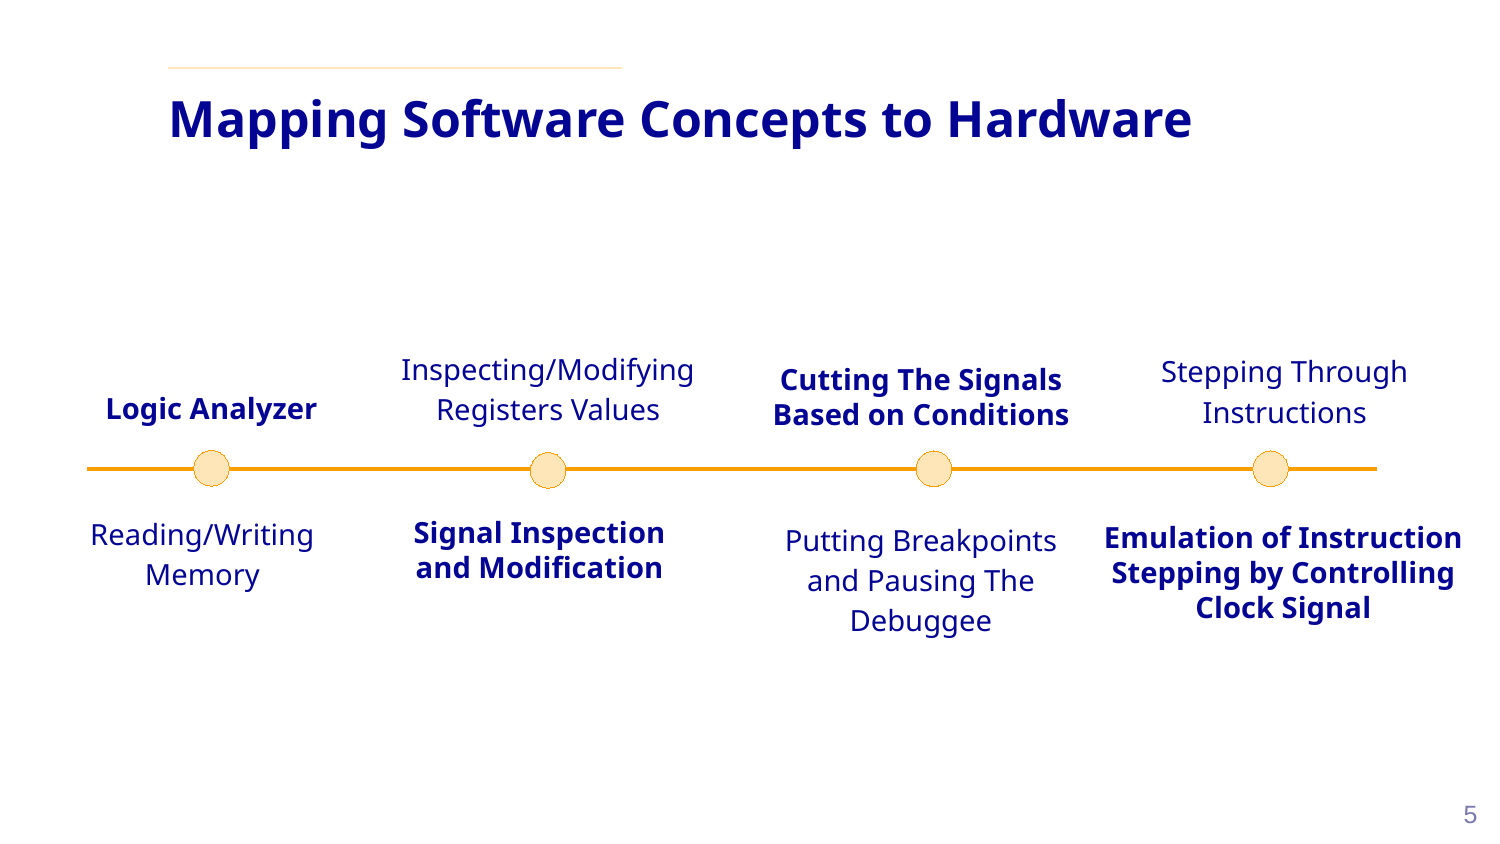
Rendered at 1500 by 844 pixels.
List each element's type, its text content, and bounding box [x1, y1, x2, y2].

text_box [193, 450, 230, 468]
title Cutting The Signals Based on Conditions [739, 346, 1103, 404]
text_box 5 [1155, 790, 1493, 836]
text_box [532, 478, 565, 489]
subtitle Stepping Through Instructions [1118, 333, 1451, 453]
text_box [1255, 478, 1286, 487]
text_box [530, 452, 566, 468]
title Logic Analyzer [79, 375, 344, 433]
title Emulation of Instruction Stepping by Controlling Clock Signal [1093, 504, 1488, 562]
subtitle Reading/Writing Memory [61, 496, 344, 616]
subtitle Putting Breakpoints and Pausing The Debuggee [750, 502, 1093, 622]
title Signal Inspection and Modification [384, 499, 695, 557]
text_box [916, 450, 952, 468]
text_box [1252, 450, 1289, 468]
subtitle Inspecting/Modifying Registers Values [372, 331, 724, 450]
text_box [196, 478, 227, 487]
title Mapping Software Concepts to Hardware [153, 72, 1289, 228]
text_box [918, 478, 950, 487]
